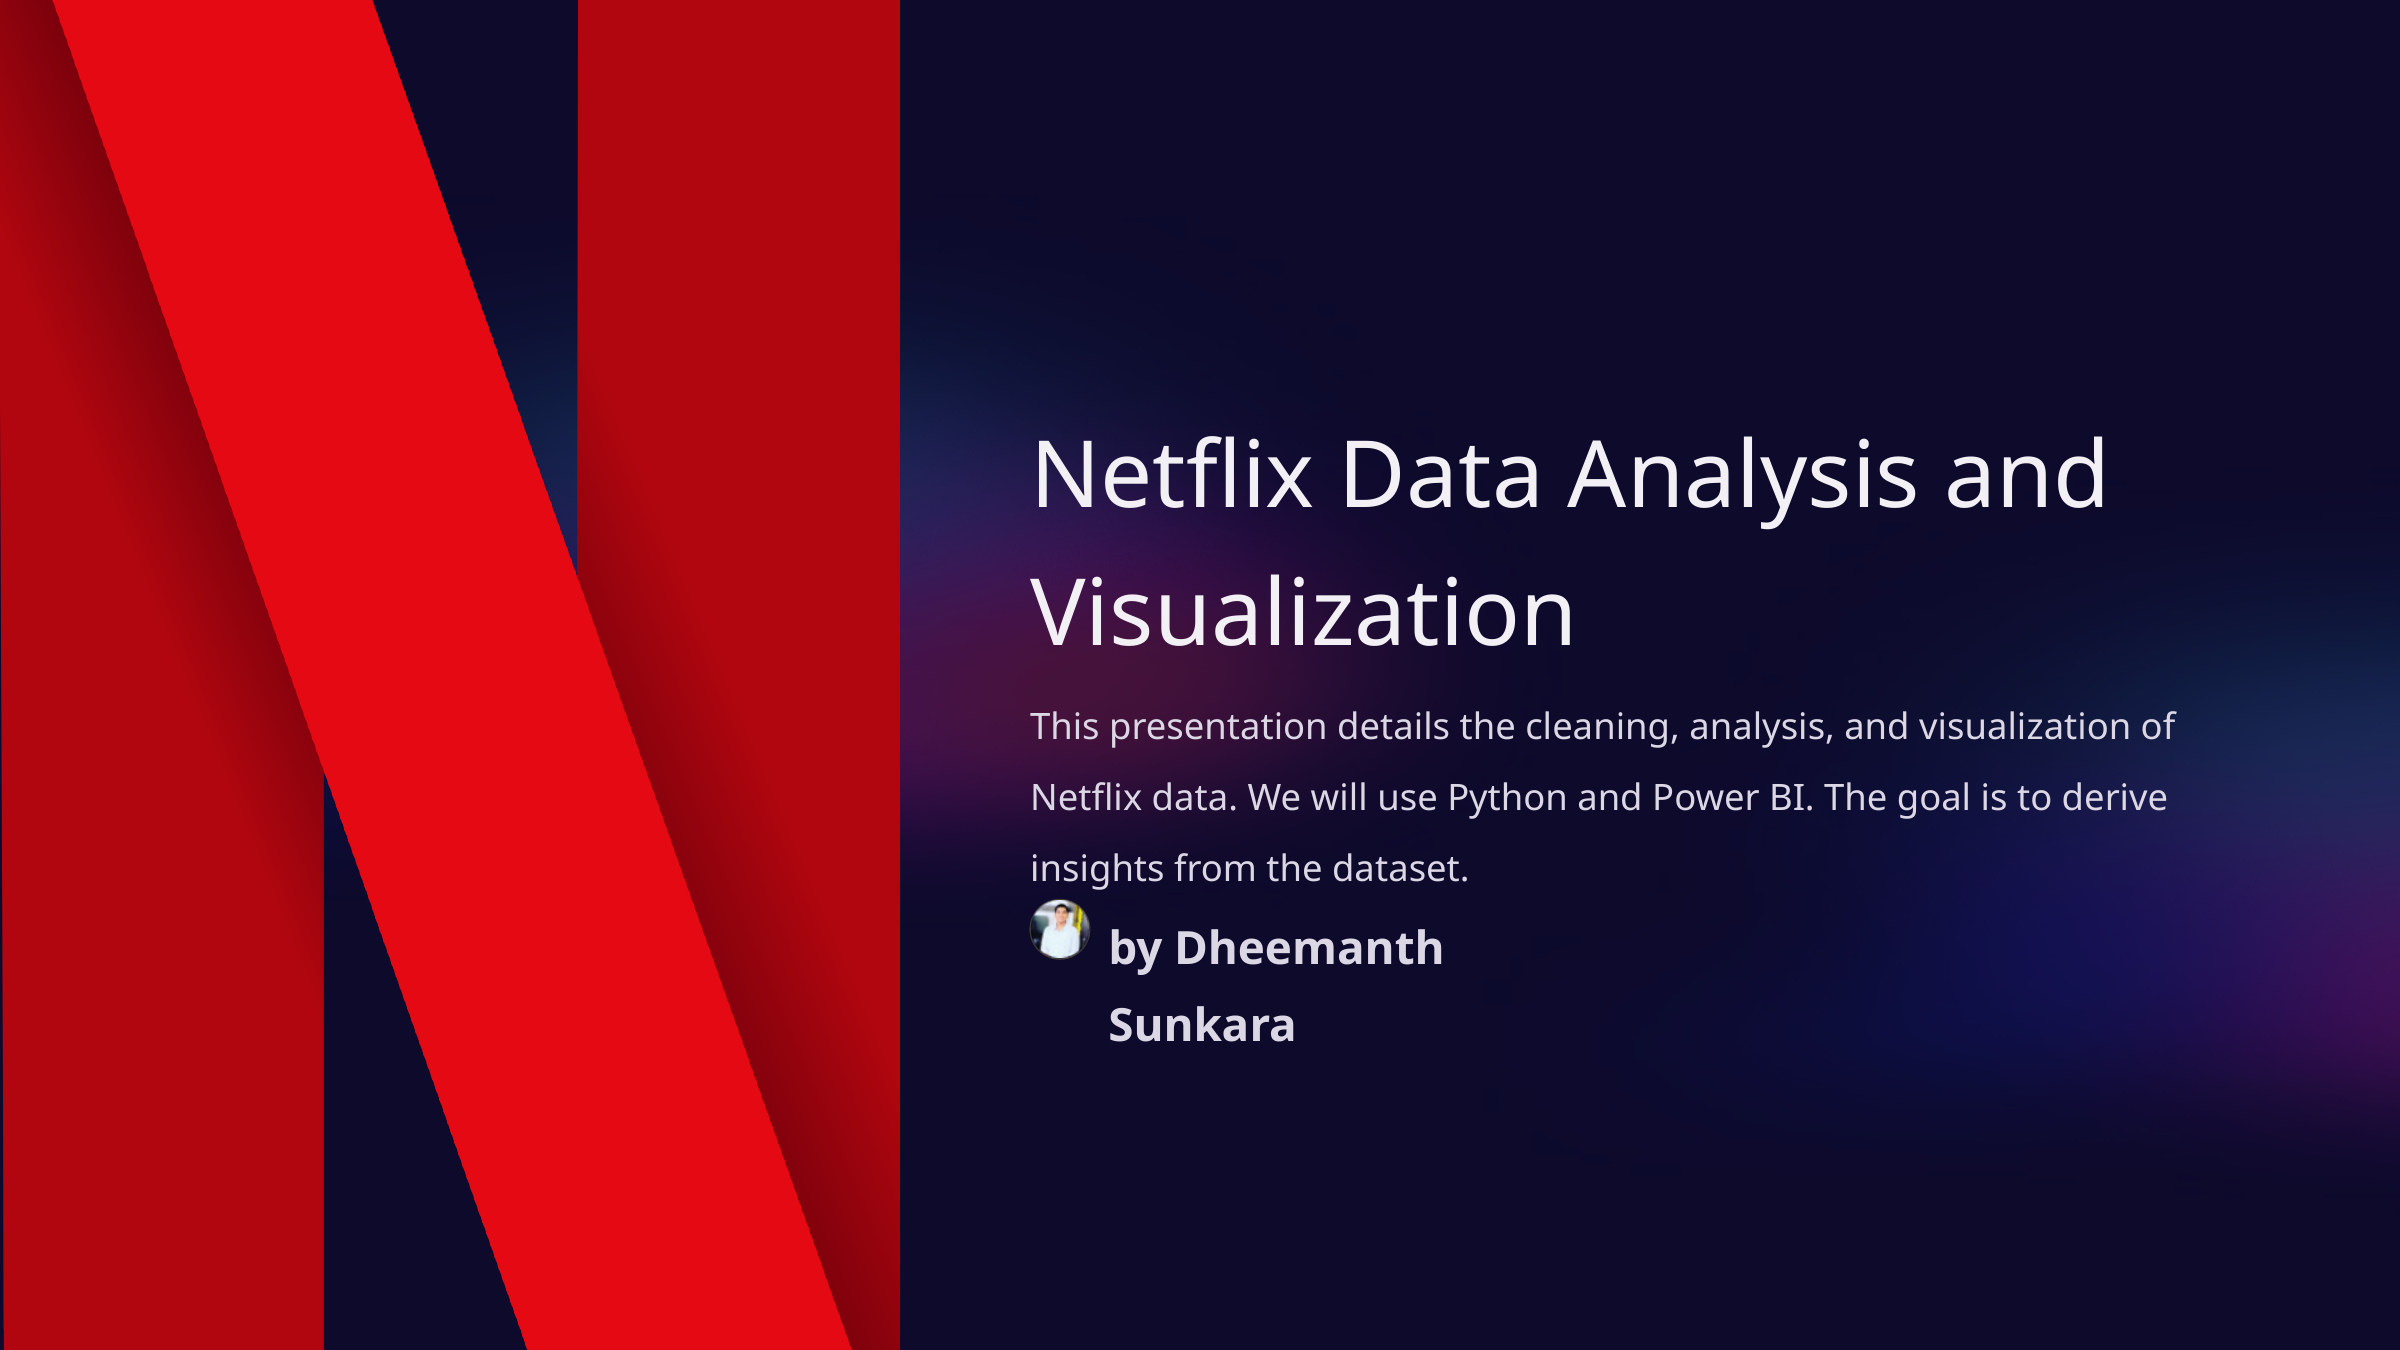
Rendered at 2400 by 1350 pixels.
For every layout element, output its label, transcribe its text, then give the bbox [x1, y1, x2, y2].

text_box Netflix Data Analysis and Visualization [1030, 387, 2270, 621]
picture [1031, 900, 1089, 959]
text_box by Dheemanth Sunkara [1108, 896, 1593, 962]
text_box This presentation details the cleaning, analysis, and visualization of Netflix data. We will use Python and Power BI. The goal is to derive insights from the dataset. [1030, 676, 2270, 855]
picture [0, 0, 901, 1350]
